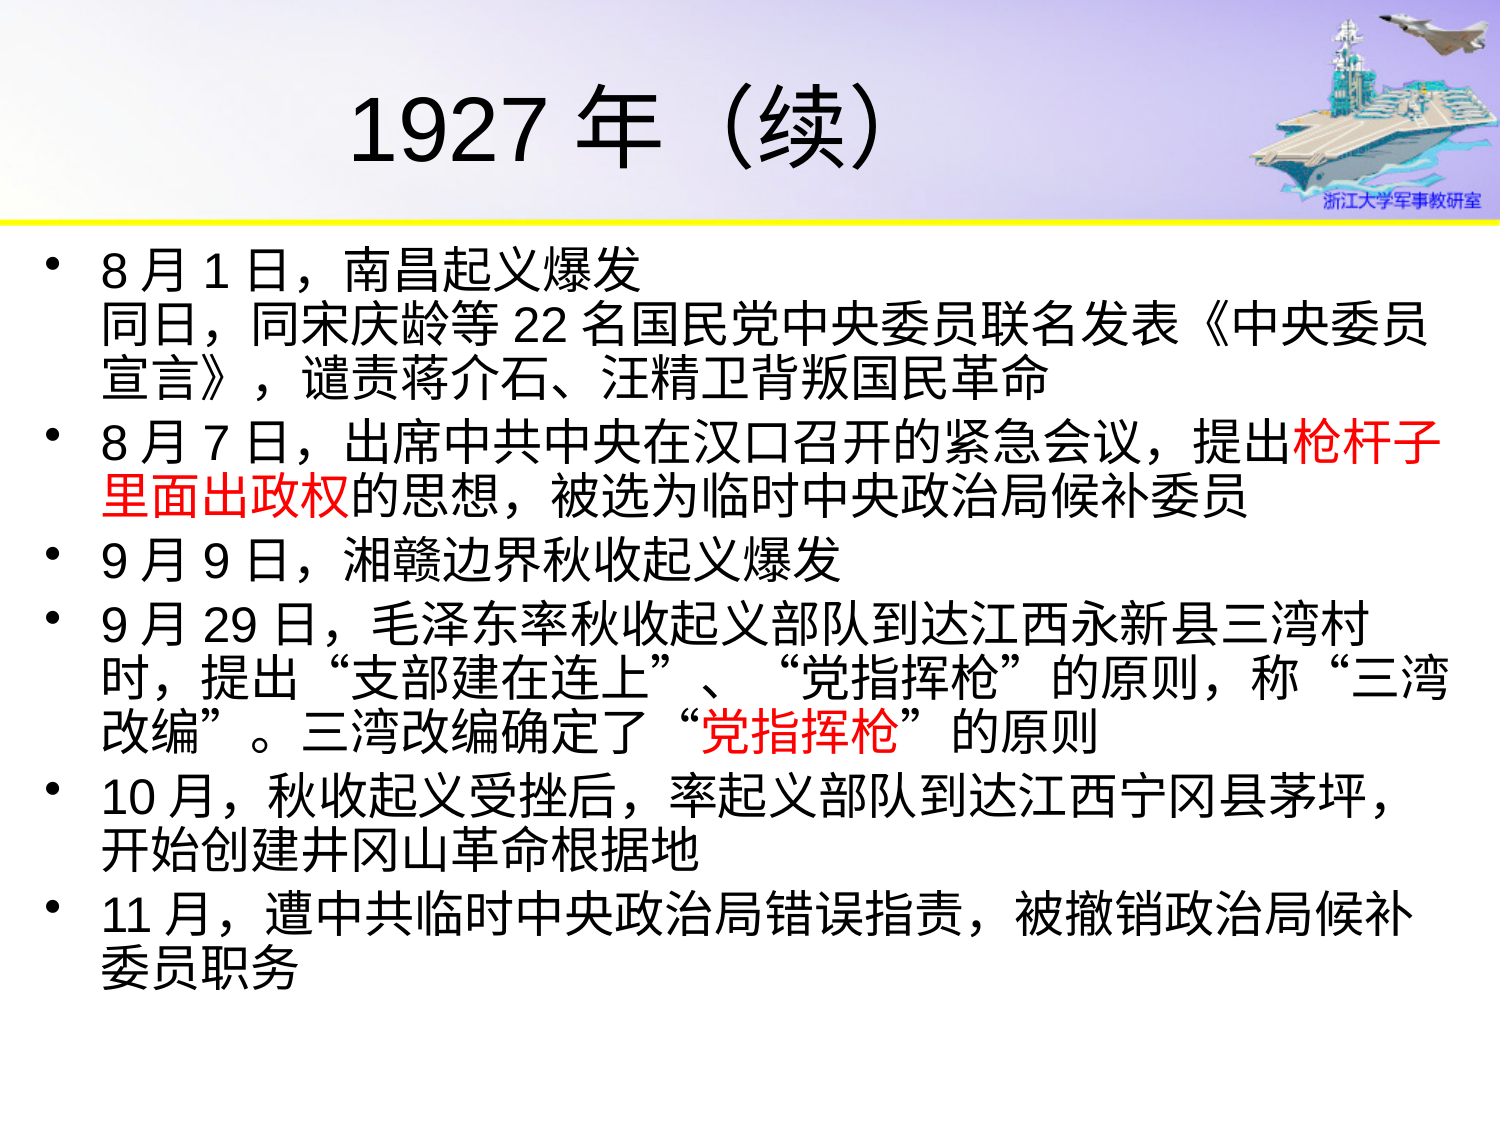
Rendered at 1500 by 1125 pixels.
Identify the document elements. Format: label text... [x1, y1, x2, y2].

list 8月1日，南昌起义爆发 同日，同宋庆龄等22名国民党中央委员联名发表《中央委员宣言》，谴责蒋介石、汪精卫背叛国民革命 8月7日，出席中共中央在汉口召开的紧急会议，提出枪杆子里面出政权的思想，被选为临时中央政治局候补委员 9月9日，湘赣边界秋收起义爆发 9月29日，毛泽东率秋收起义部队到达江西永新县三湾村时，提出“支部建在连上”、“党指挥枪”的原则，称“三湾改编”。三湾改编确定了“党指挥枪”的原则 10月，秋收起义受挫后，率起义部队到达江西宁冈县茅坪，开始创建井冈山革命根据地 11月，遭中共临时中央政治局错误指责，被撤销政治局候补委员职务 [29, 237, 1471, 1088]
picture [0, 0, 1500, 226]
title 1927年（续） [29, 30, 1259, 219]
